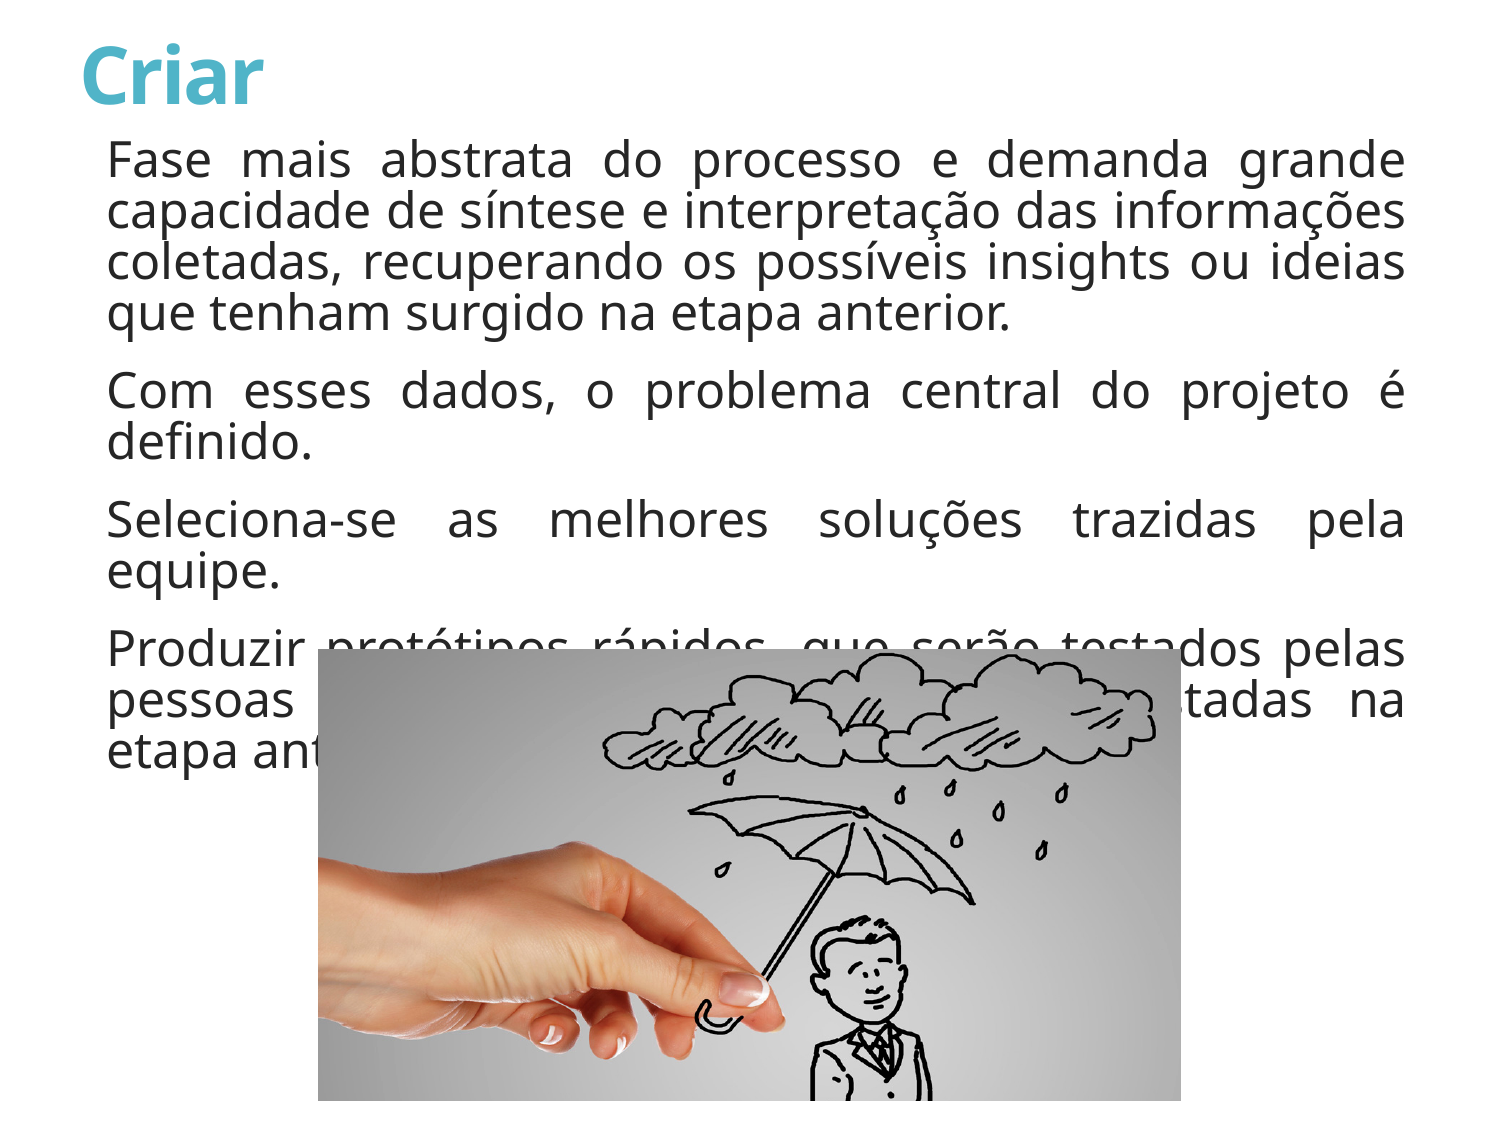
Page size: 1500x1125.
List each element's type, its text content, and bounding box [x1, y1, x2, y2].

list Fase mais abstrata do processo e demanda grande capacidade de síntese e interpretação das informações coletadas, recuperando os possíveis insights ou ideias que tenham surgido na etapa anterior. Com esses dados, o problema central do projeto é definido. Seleciona-se as melhores soluções trazidas pela equipe. Produzir protótipos rápidos, que serão testados pelas pessoas que foram observadas e entrevistadas na etapa anterior. [76, 129, 1423, 752]
picture [317, 649, 1182, 1102]
title Criar [64, 27, 1340, 130]
